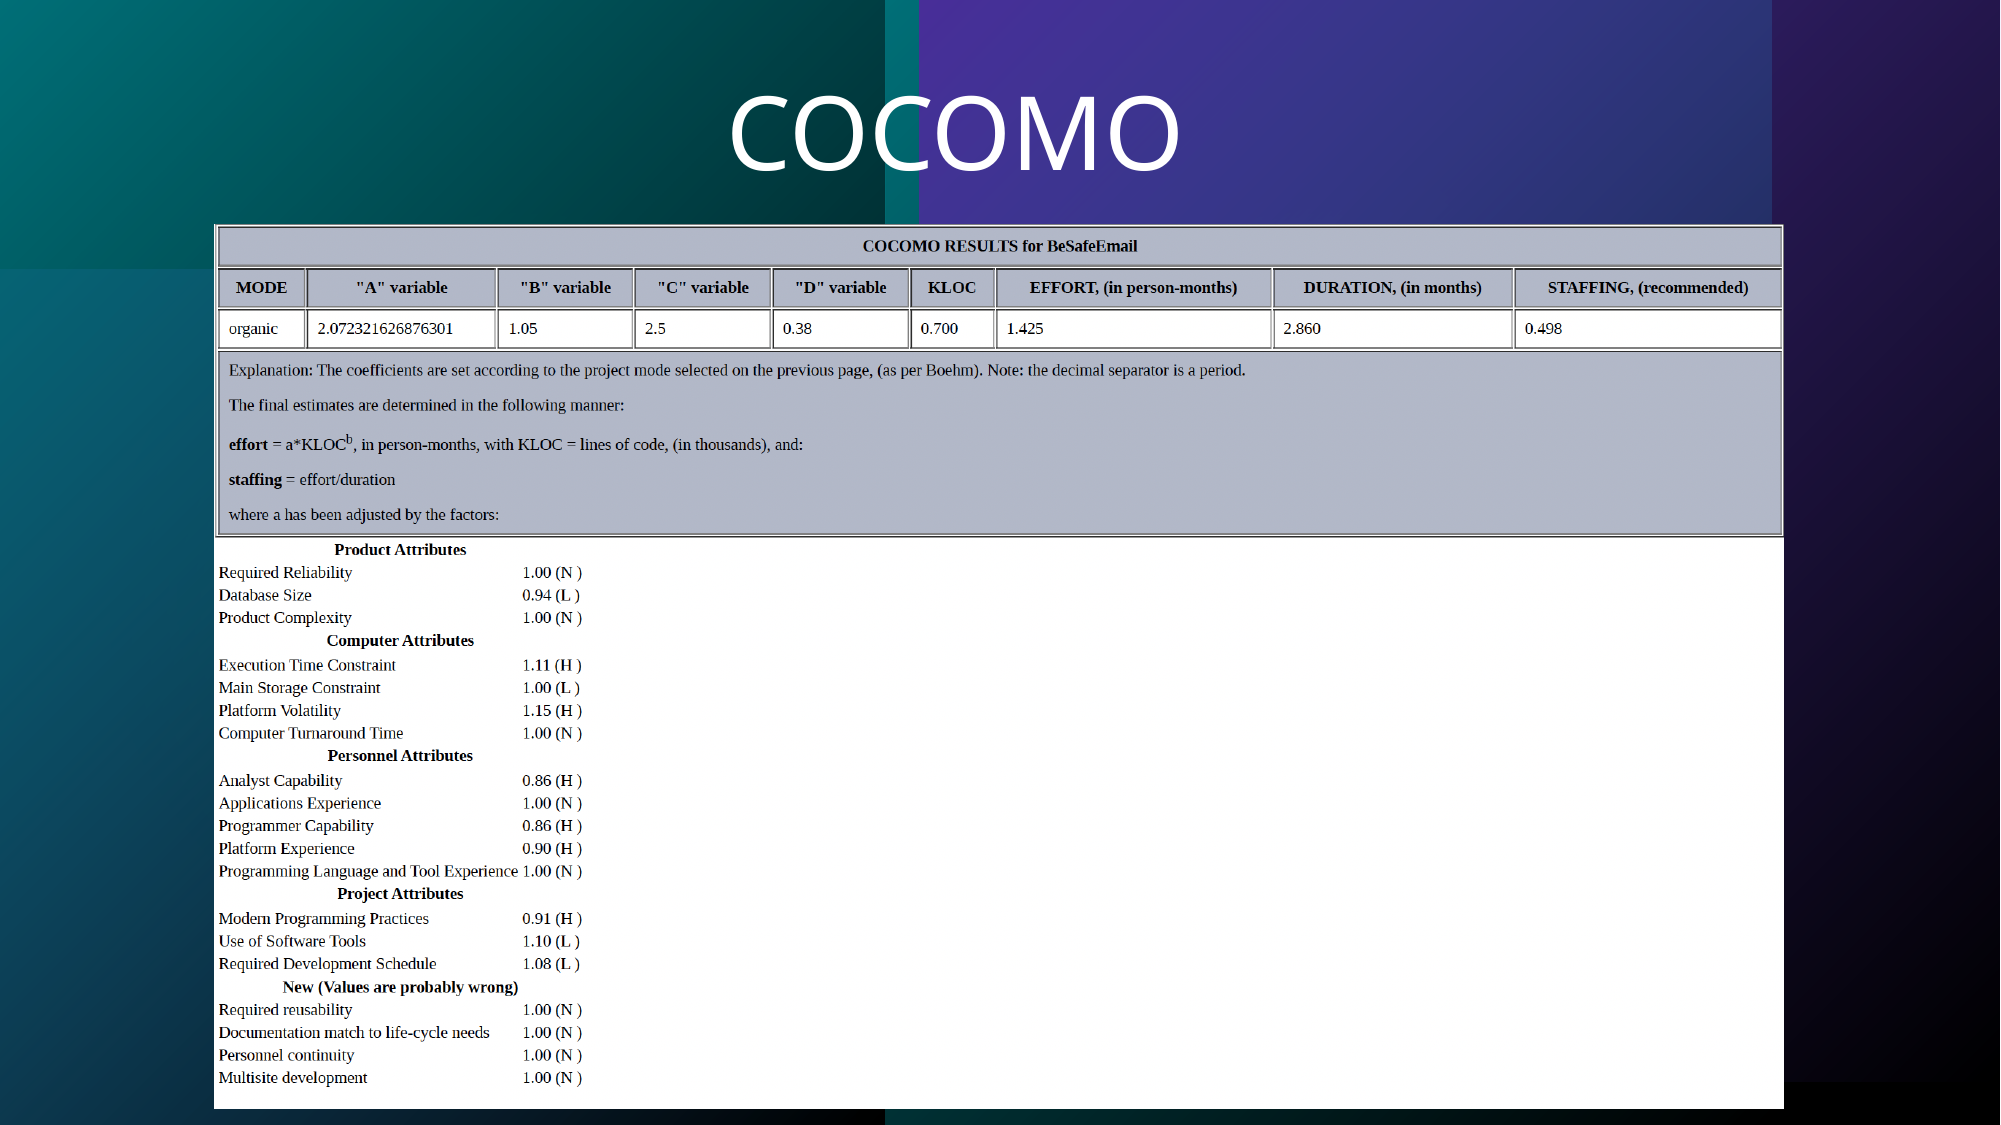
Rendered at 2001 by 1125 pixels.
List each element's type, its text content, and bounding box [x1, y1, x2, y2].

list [214, 224, 1784, 1109]
title COCOMO [711, 74, 1287, 202]
